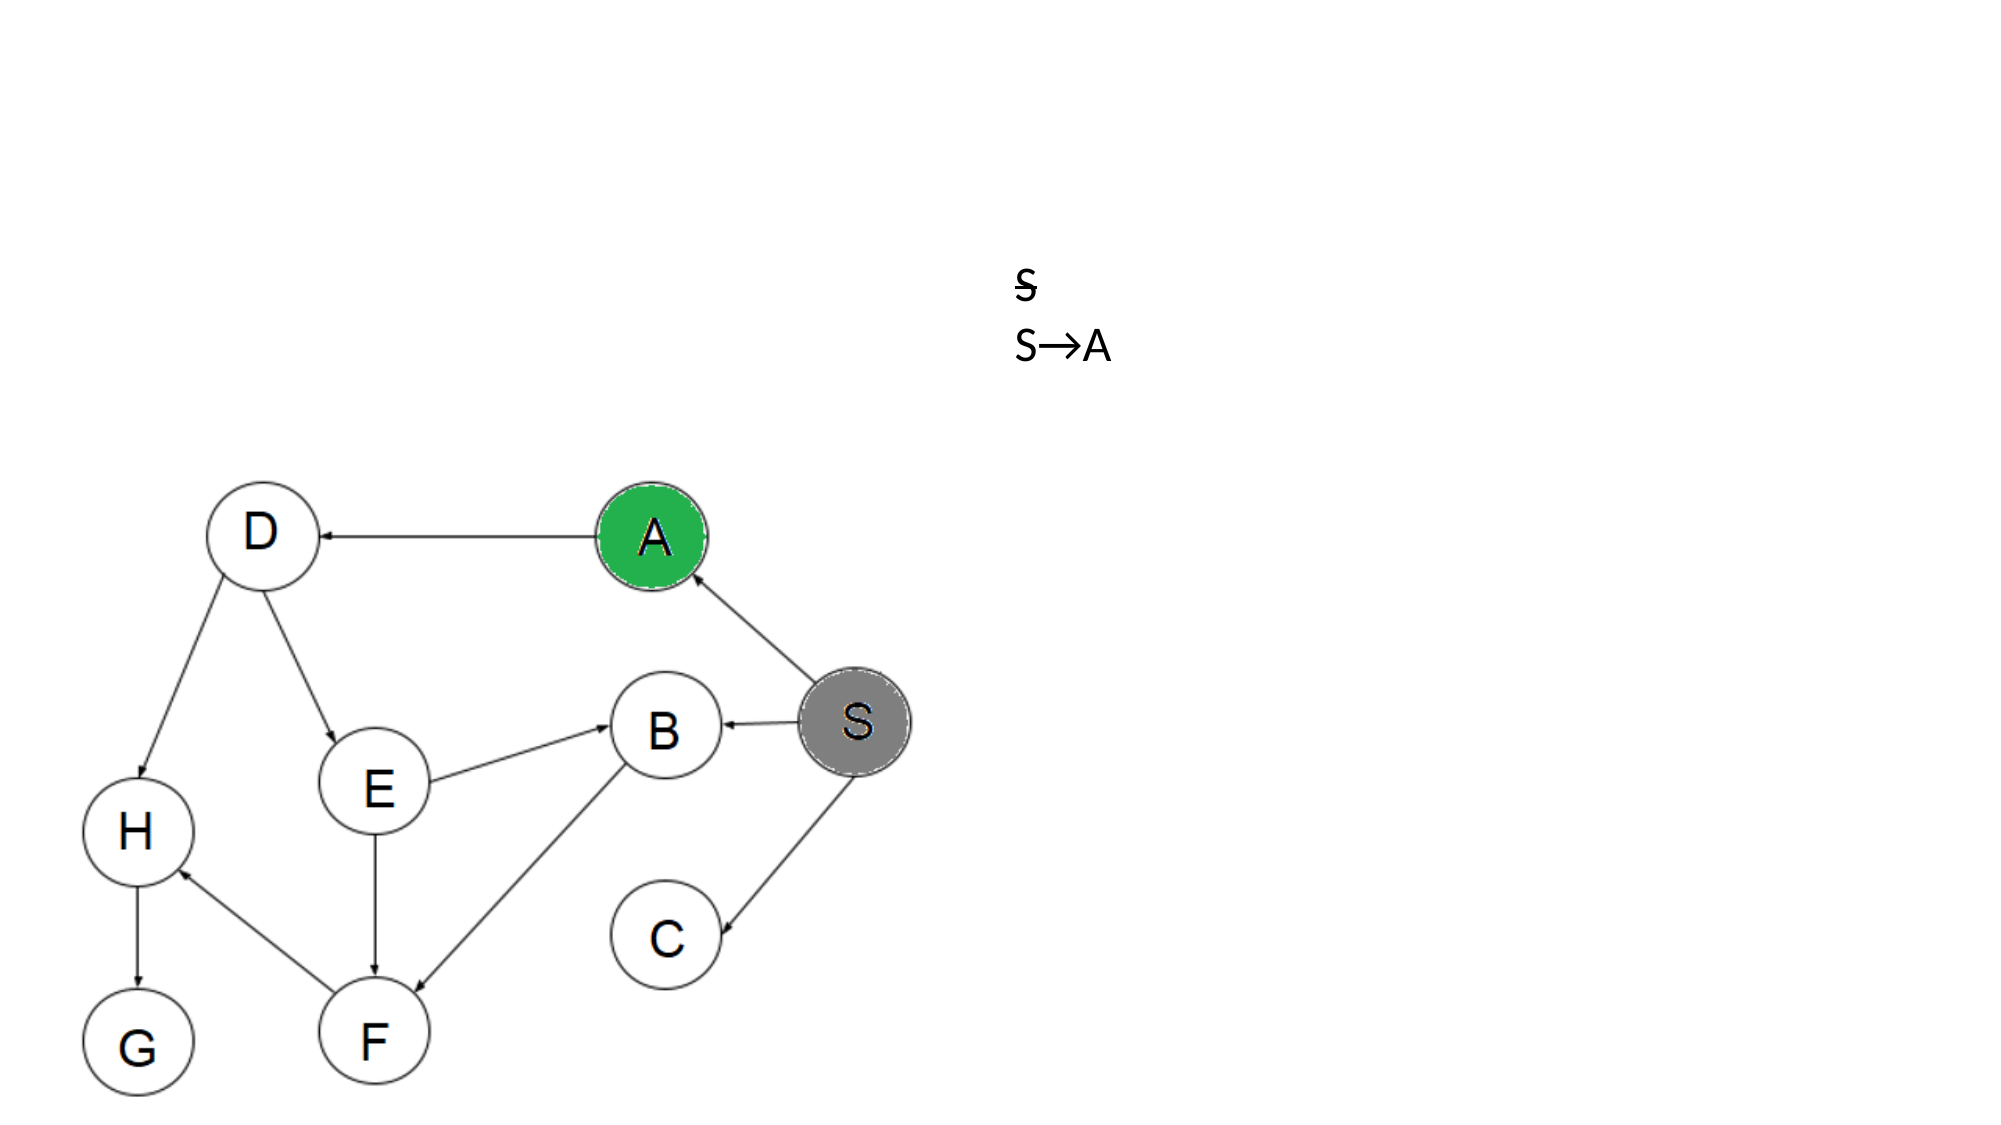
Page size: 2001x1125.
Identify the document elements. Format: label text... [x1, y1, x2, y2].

text_box S S→A [999, 244, 1881, 379]
picture [0, 440, 935, 1125]
